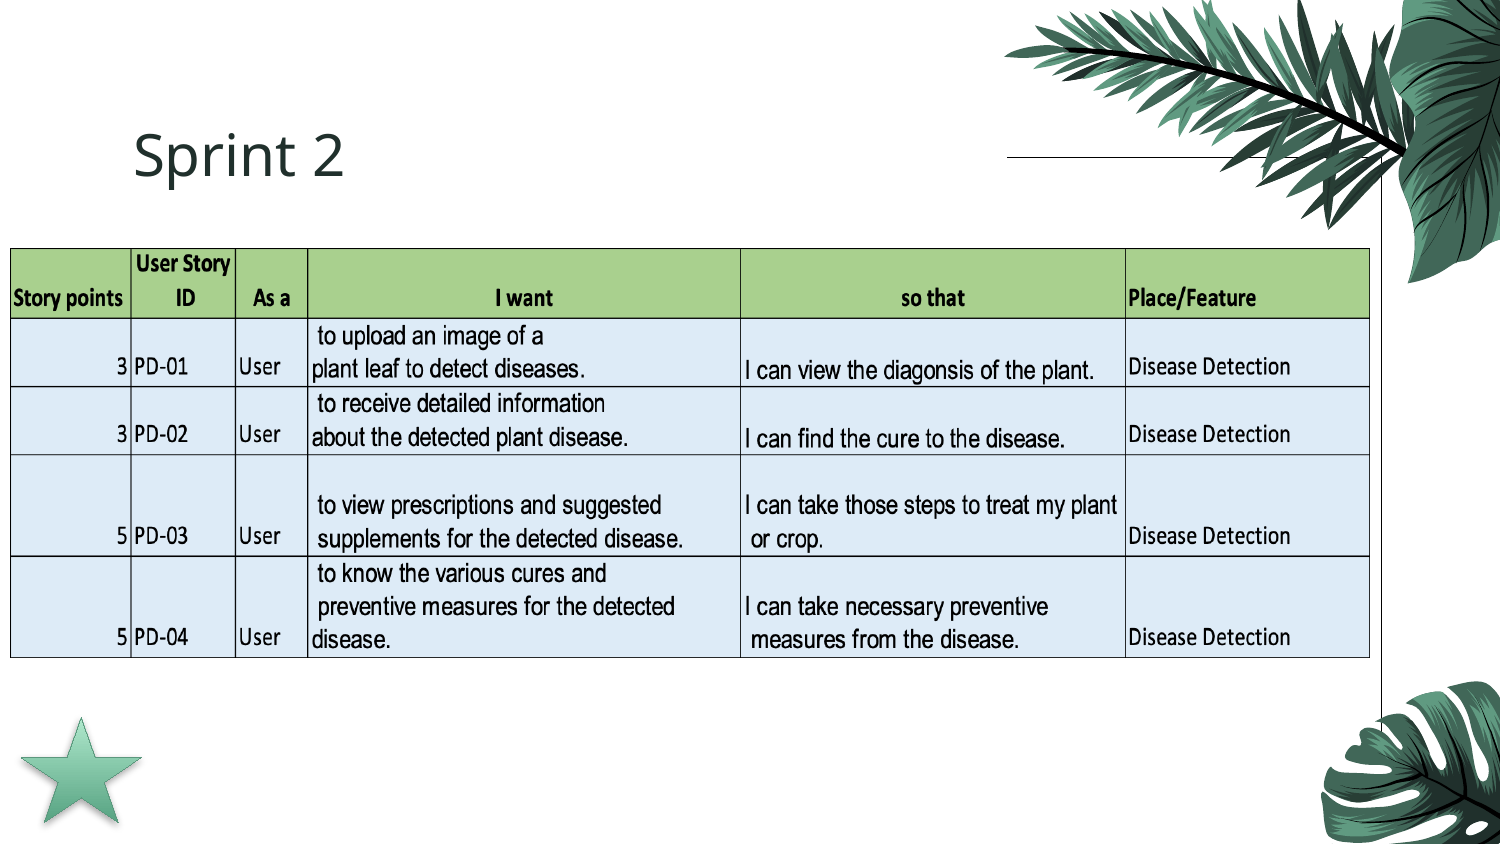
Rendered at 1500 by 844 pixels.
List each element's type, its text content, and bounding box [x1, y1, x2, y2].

title Sprint 2 [117, 102, 970, 246]
picture [9, 248, 1370, 658]
text_box [21, 717, 142, 823]
